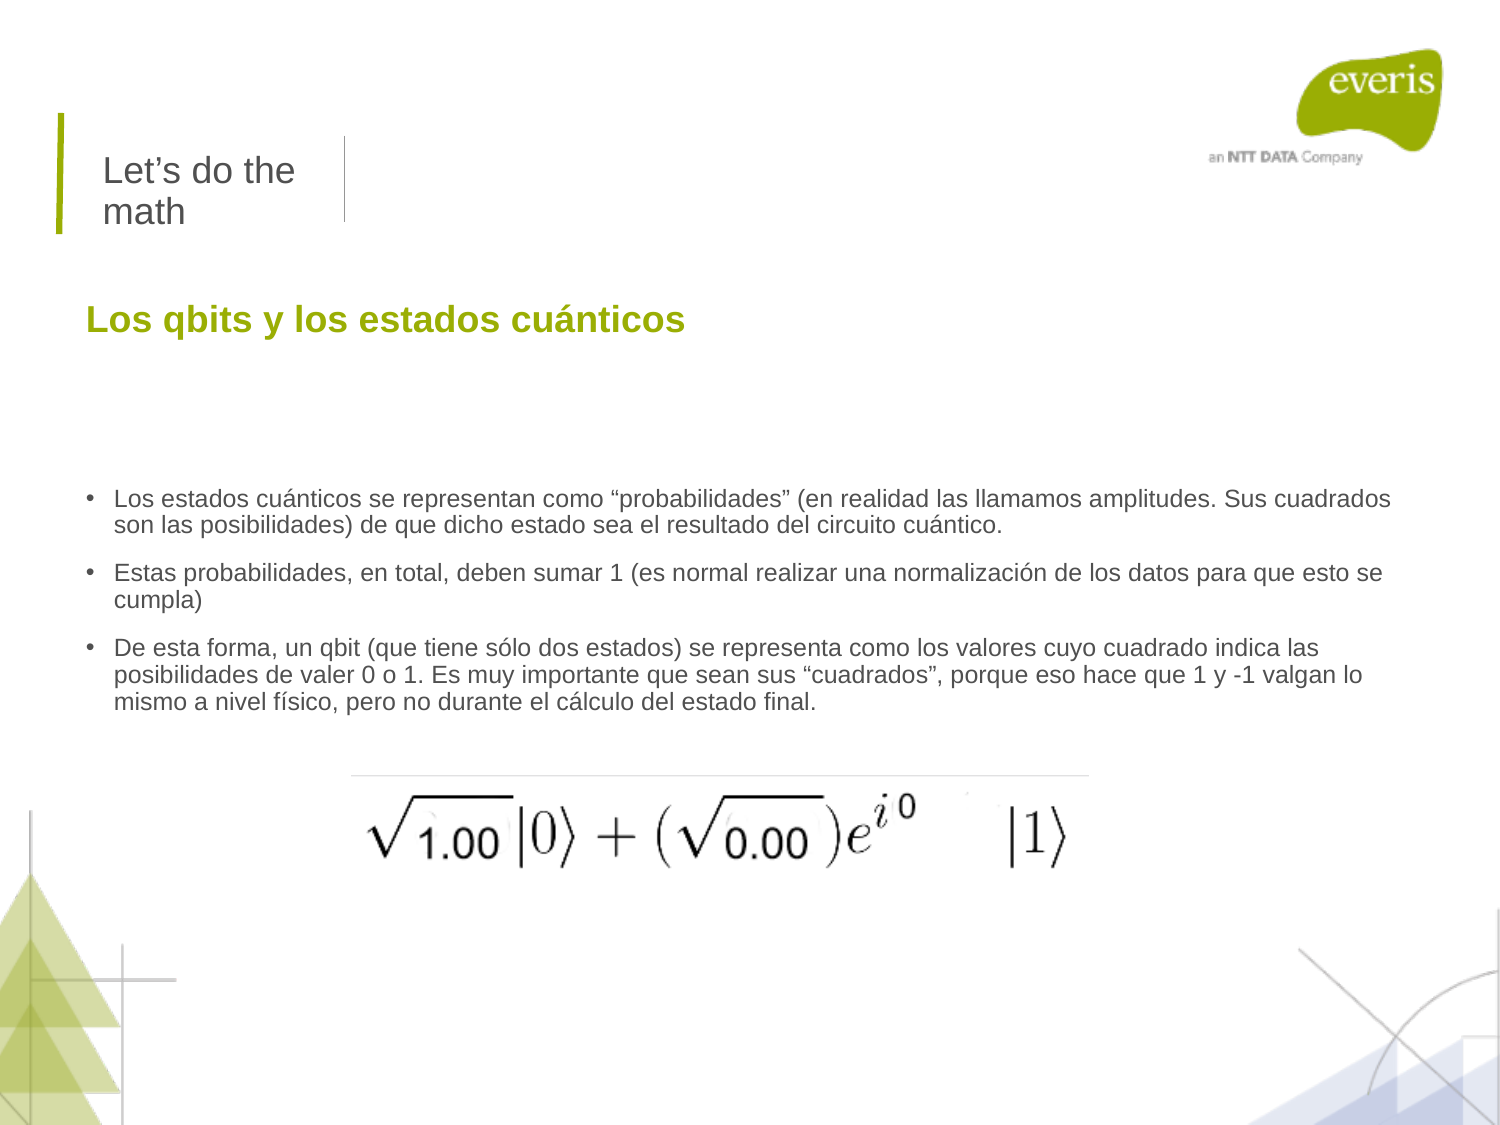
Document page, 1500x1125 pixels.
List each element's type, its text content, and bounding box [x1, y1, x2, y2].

list Los estados cuánticos se representan como “probabilidades” (en realidad las llamamos amplitudes. Sus cuadrados son las posibilidades) de que dicho estado sea el resultado del circuito cuántico. Estas probabilidades, en total, deben sumar 1 (es normal realizar una normalización de los datos para que esto se cumpla) De esta forma, un qbit (que tiene sólo dos estados) se representa como los valores cuyo cuadrado indica las posibilidades de valer 0 o 1. Es muy importante que sean sus “cuadrados”, porque eso hace que 1 y -1 valgan lo mismo a nivel físico, pero no durante el cálculo del estado final. [71, 478, 1437, 984]
picture [351, 775, 1089, 892]
list Let’s do the math [87, 143, 329, 214]
picture [0, 787, 261, 1125]
picture [1161, 891, 1500, 1125]
picture [1199, 27, 1453, 186]
list Los qbits y los estados cuánticos [71, 292, 1437, 354]
